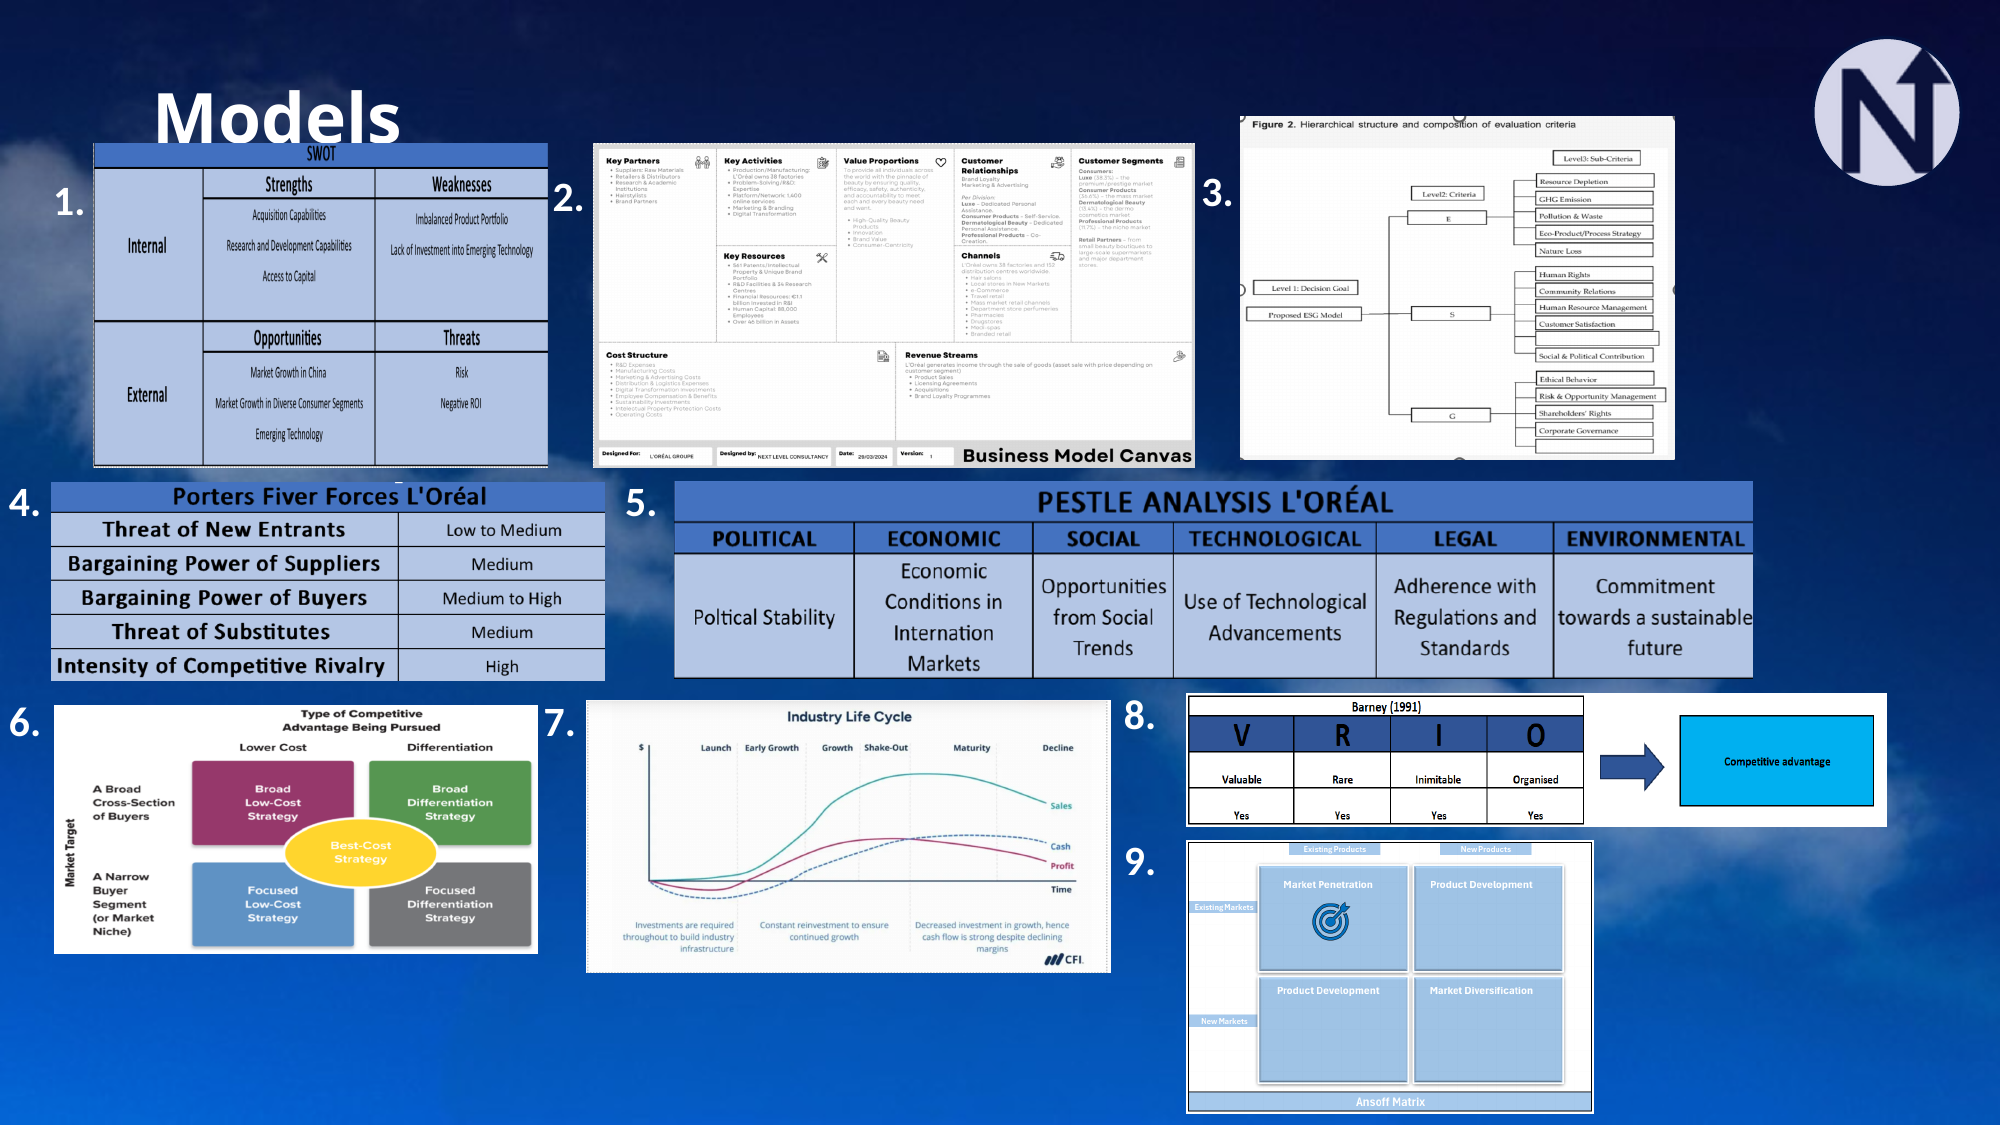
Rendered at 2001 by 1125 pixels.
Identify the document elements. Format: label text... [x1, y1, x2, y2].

text_box 9. [1116, 826, 1179, 892]
text_box 3. [1200, 156, 1235, 222]
text_box 6. [0, 687, 64, 753]
text_box 1. [38, 165, 88, 231]
picture [0, 0, 2000, 1125]
text_box 7. [528, 689, 599, 753]
text_box 4. [0, 467, 64, 533]
text_box 2. [553, 161, 588, 227]
text_box 8. [1108, 686, 1179, 746]
text_box Models [152, 69, 1764, 158]
text_box 5. [610, 477, 680, 533]
